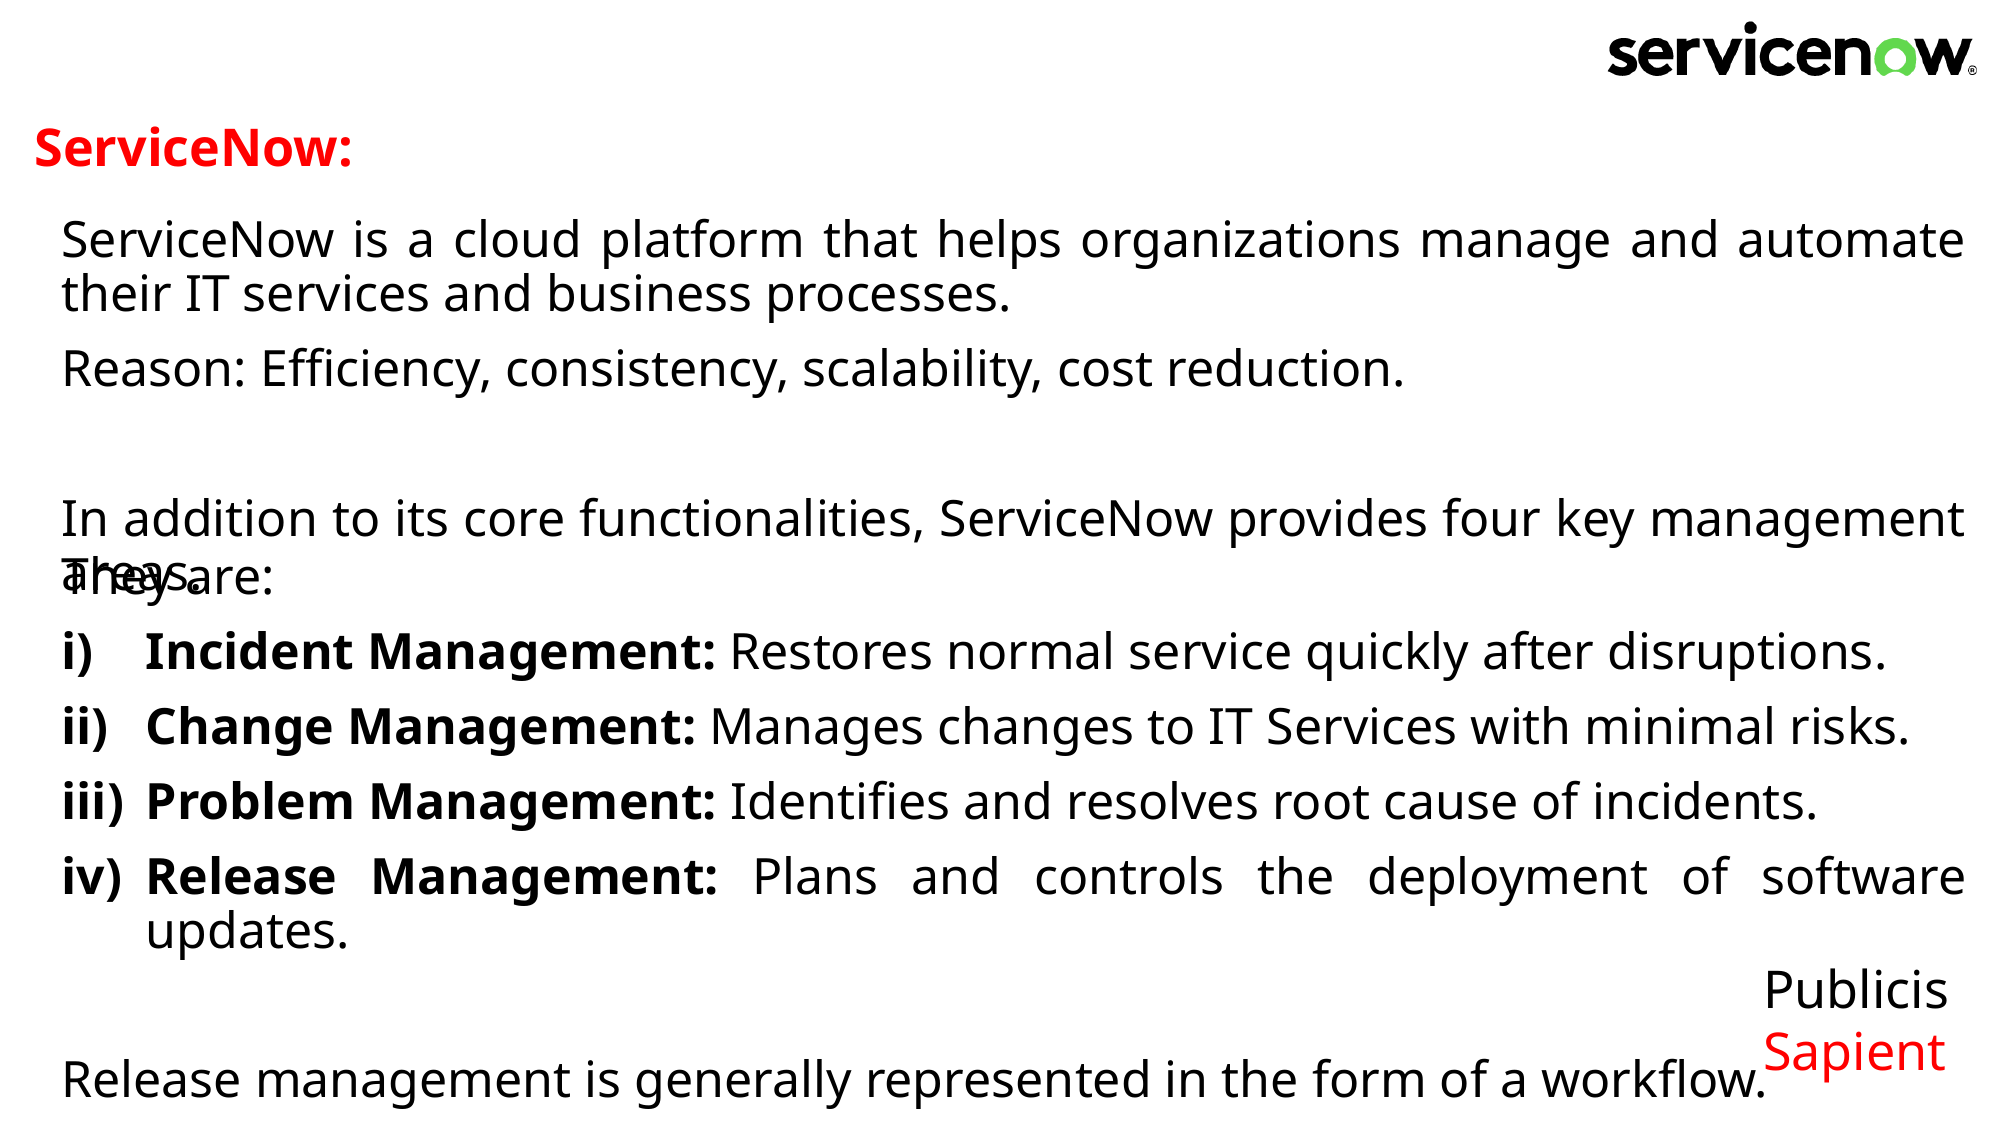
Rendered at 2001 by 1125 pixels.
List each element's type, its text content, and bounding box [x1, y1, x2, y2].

text_box They are: Incident Management: Restores normal service quickly after disruptions. Change Management: Manages changes to IT Services with minimal risks. Problem Management: Identifies and resolves root cause of incidents. Release Management: Plans and controls the deployment of software updates. Release management is generally represented in the form of a workflow. [46, 544, 1983, 1125]
picture [1584, 0, 2000, 182]
title ServiceNow: [0, 97, 388, 186]
text_box ServiceNow is a cloud platform that helps organizations manage and automate their IT services and business processes. Reason: Efficiency, consistency, scalability, cost reduction. In addition to its core functionalities, ServiceNow provides four key management areas. [46, 206, 1983, 544]
text_box Publicis Sapient [1748, 948, 2000, 1125]
